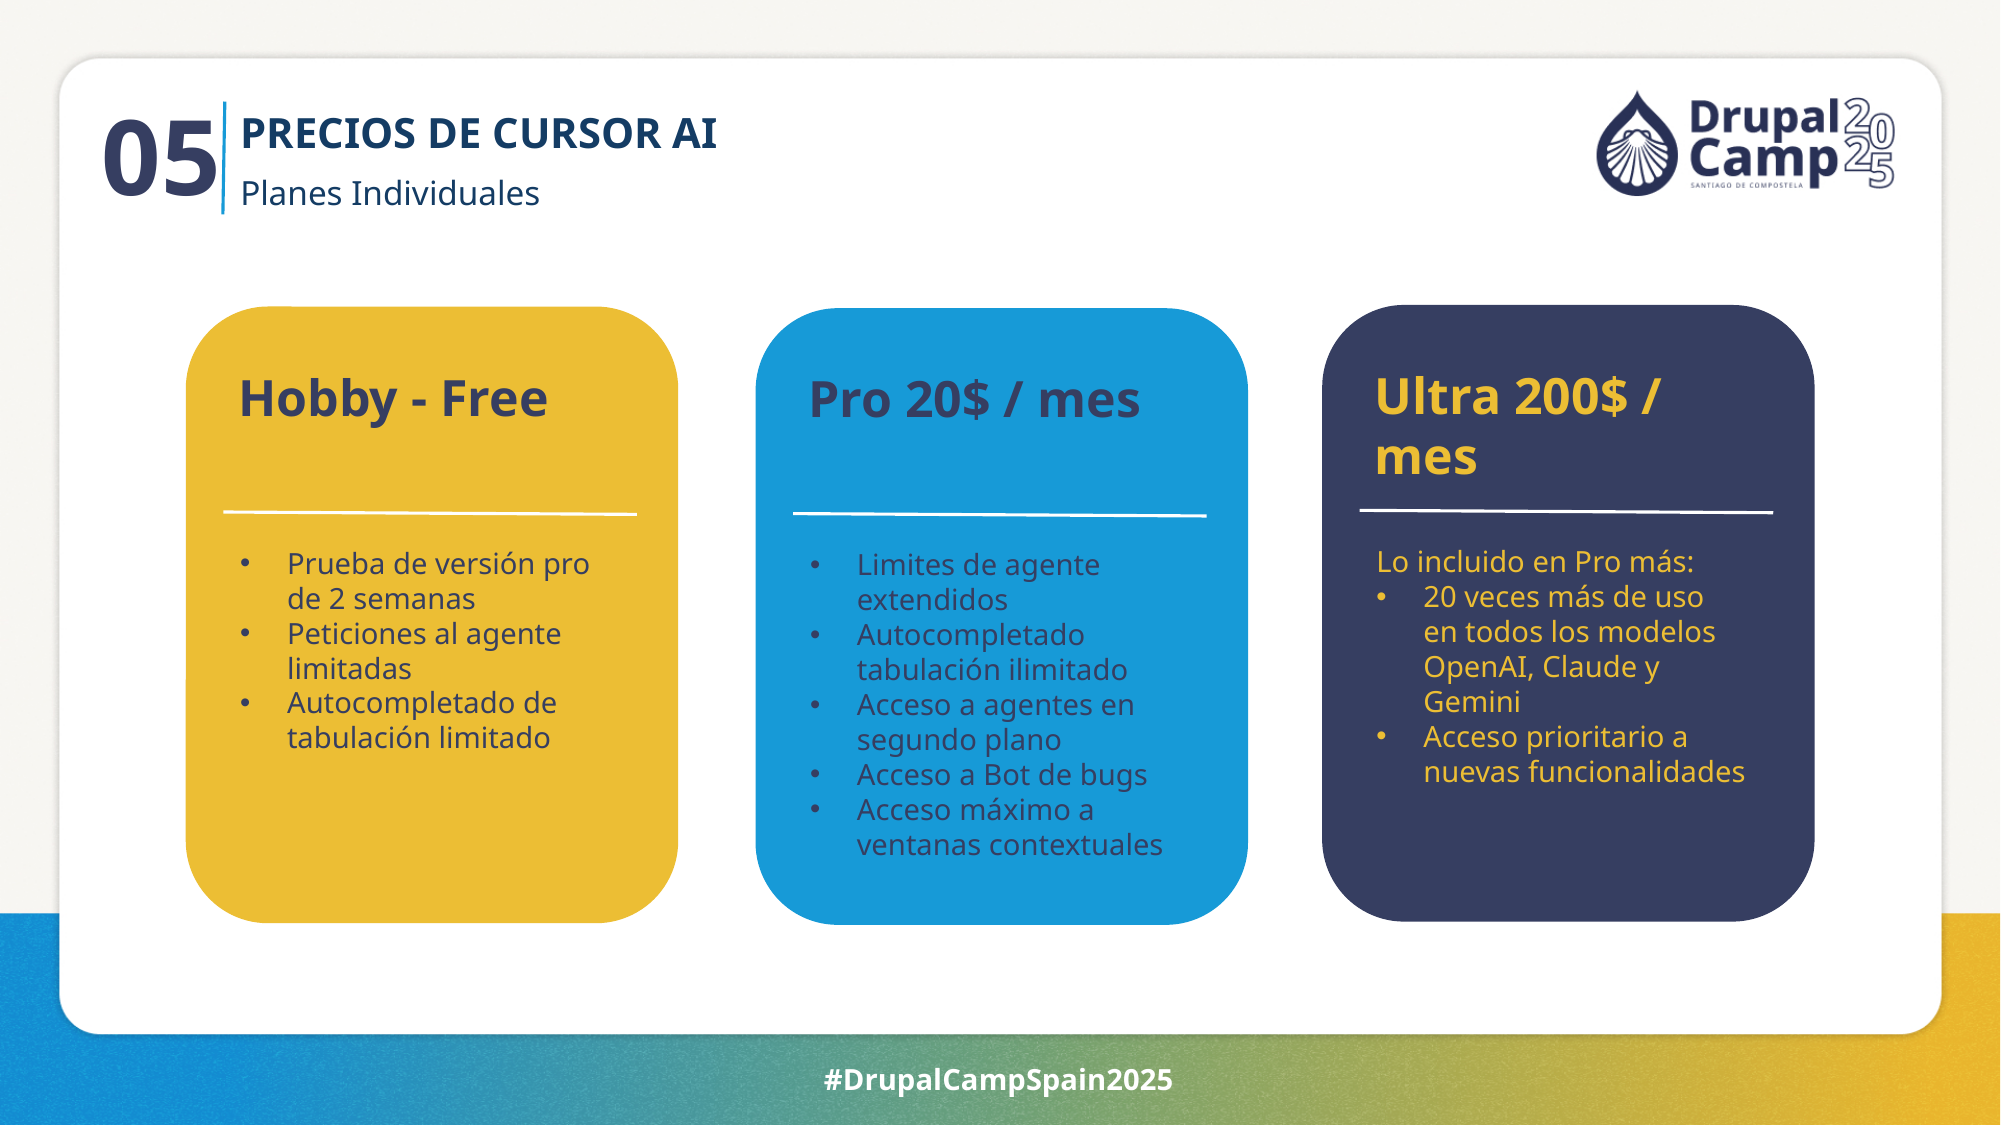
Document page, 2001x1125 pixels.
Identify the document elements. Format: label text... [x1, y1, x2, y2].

text_box [1322, 304, 1815, 922]
text_box Ultra 200$ / mes [1359, 357, 1761, 493]
picture [0, 0, 2001, 1125]
text_box [755, 308, 1249, 925]
text_box Pro 20$ / mes [793, 360, 1194, 436]
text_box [223, 511, 637, 515]
text_box 05 [86, 83, 237, 224]
text_box Planes Individuales [237, 164, 1555, 220]
text_box Hobby - Free [223, 358, 624, 434]
text_box #DrupalCampSpain2025 [51, 1053, 1947, 1125]
text_box [185, 306, 679, 924]
text_box PRECIOS DE CURSOR AI [237, 99, 1511, 164]
text_box Lo incluido en Pro más: 20 veces más de uso en todos los modelos OpenAI, Claude y Gemini Acceso prioritario a nuevas funcionalidades [1376, 543, 1762, 789]
text_box Limites de agente extendidos Autocompletado tabulación ilimitado Acceso a agentes en segundo plano Acceso a Bot de bugs Acceso máximo a ventanas contextuales [809, 546, 1195, 897]
text_box Prueba de versión pro de 2 semanas Peticiones al agente limitadas Autocompletado de tabulación limitado [240, 545, 625, 755]
